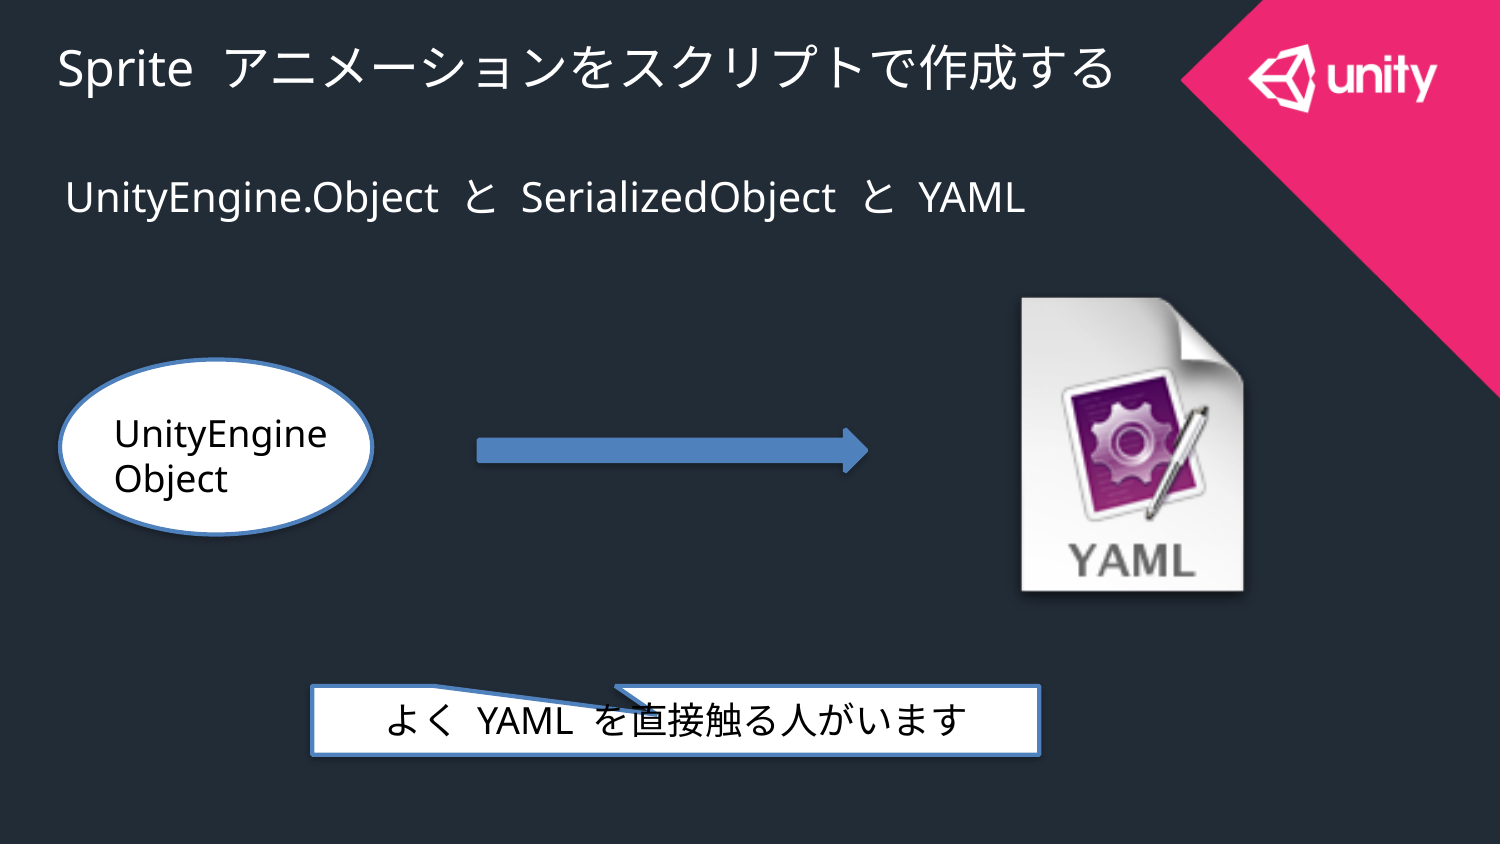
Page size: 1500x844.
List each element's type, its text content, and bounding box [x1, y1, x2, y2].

picture [972, 0, 1500, 613]
list UnityEngine.Object と SerializedObject と YAML [56, 102, 1473, 799]
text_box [311, 685, 1040, 755]
text_box [60, 359, 373, 535]
title Sprite アニメーションをスクリプトで作成する [56, 31, 1174, 102]
text_box UnityEngine Object [105, 402, 336, 508]
